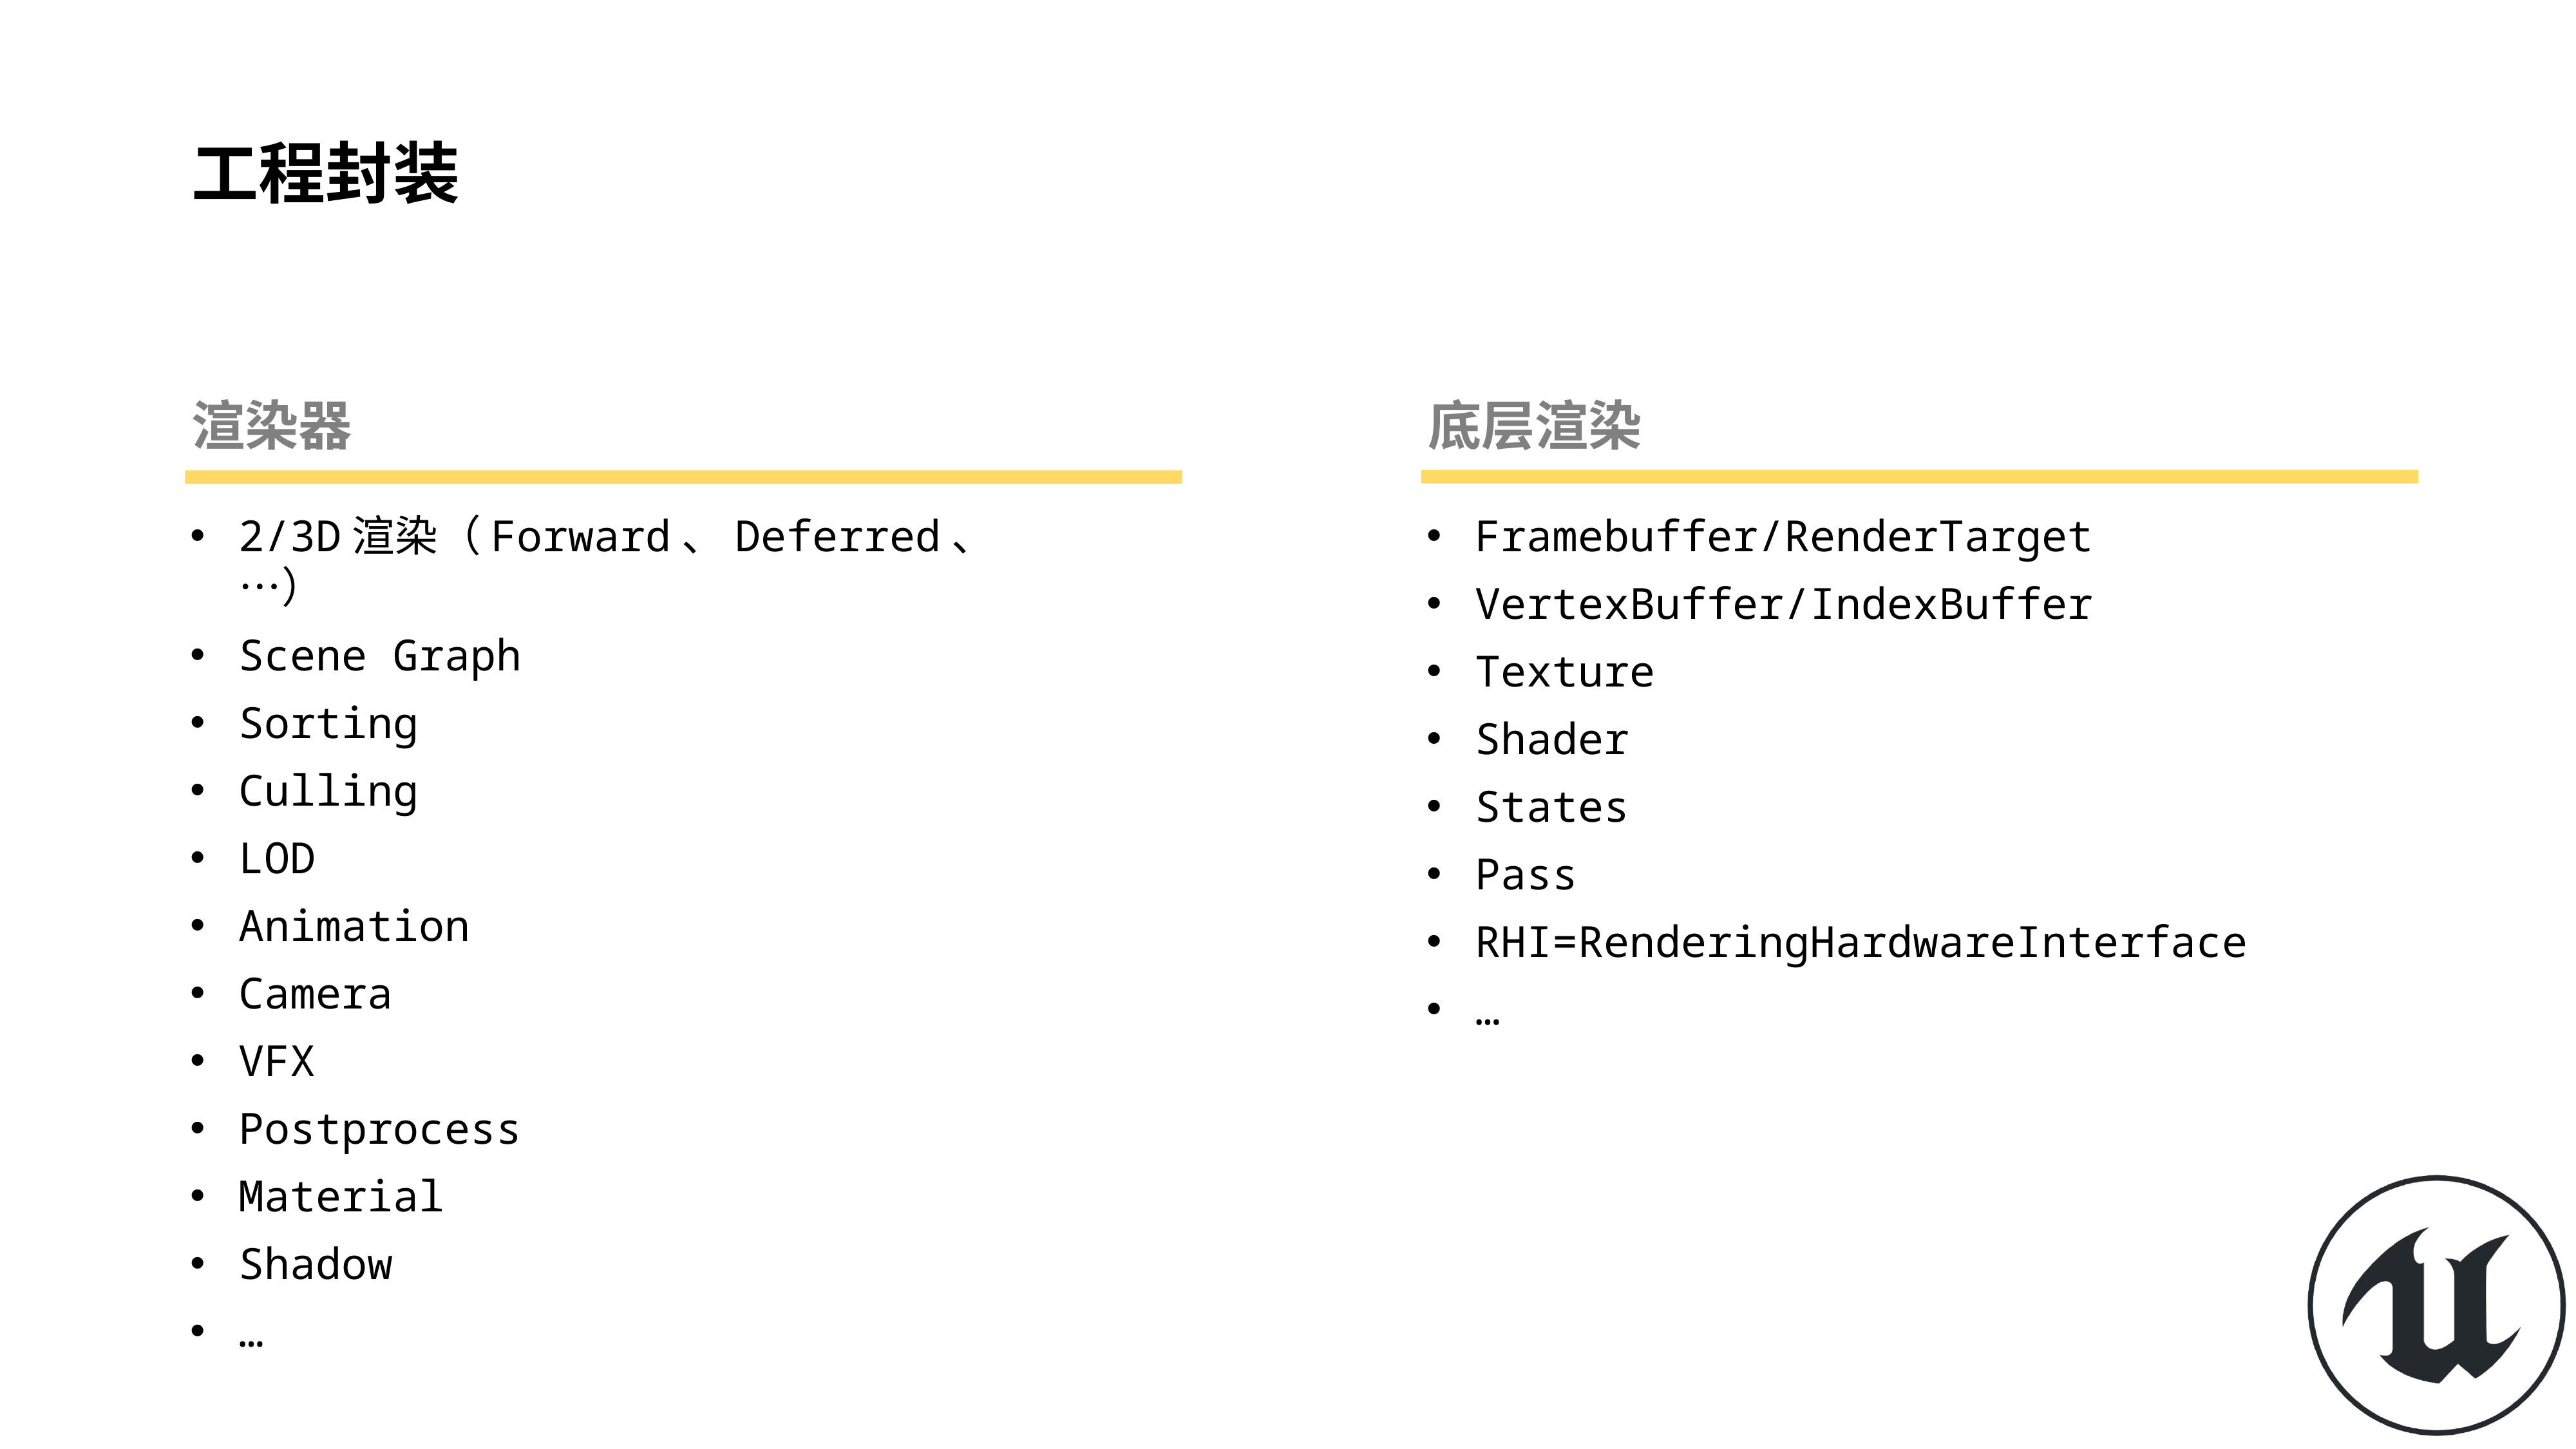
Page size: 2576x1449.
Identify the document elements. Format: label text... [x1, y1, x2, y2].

text_box Framebuffer/RenderTarget VertexBuffer/IndexBuffer Texture Shader States Pass RHI=RenderingHardwareInterface … [1421, 503, 2320, 1039]
picture [2298, 1165, 2576, 1449]
text_box [185, 470, 1182, 484]
text_box 工程封装 [186, 125, 466, 217]
text_box 底层渲染 [1422, 386, 1648, 462]
text_box [1421, 469, 2419, 484]
text_box 渲染器 [185, 386, 358, 462]
text_box 2/3D渲染（Forward、Deferred、…） Scene Graph Sorting Culling LOD Animation Camera VFX Postprocess Material Shadow … [185, 503, 1084, 1429]
